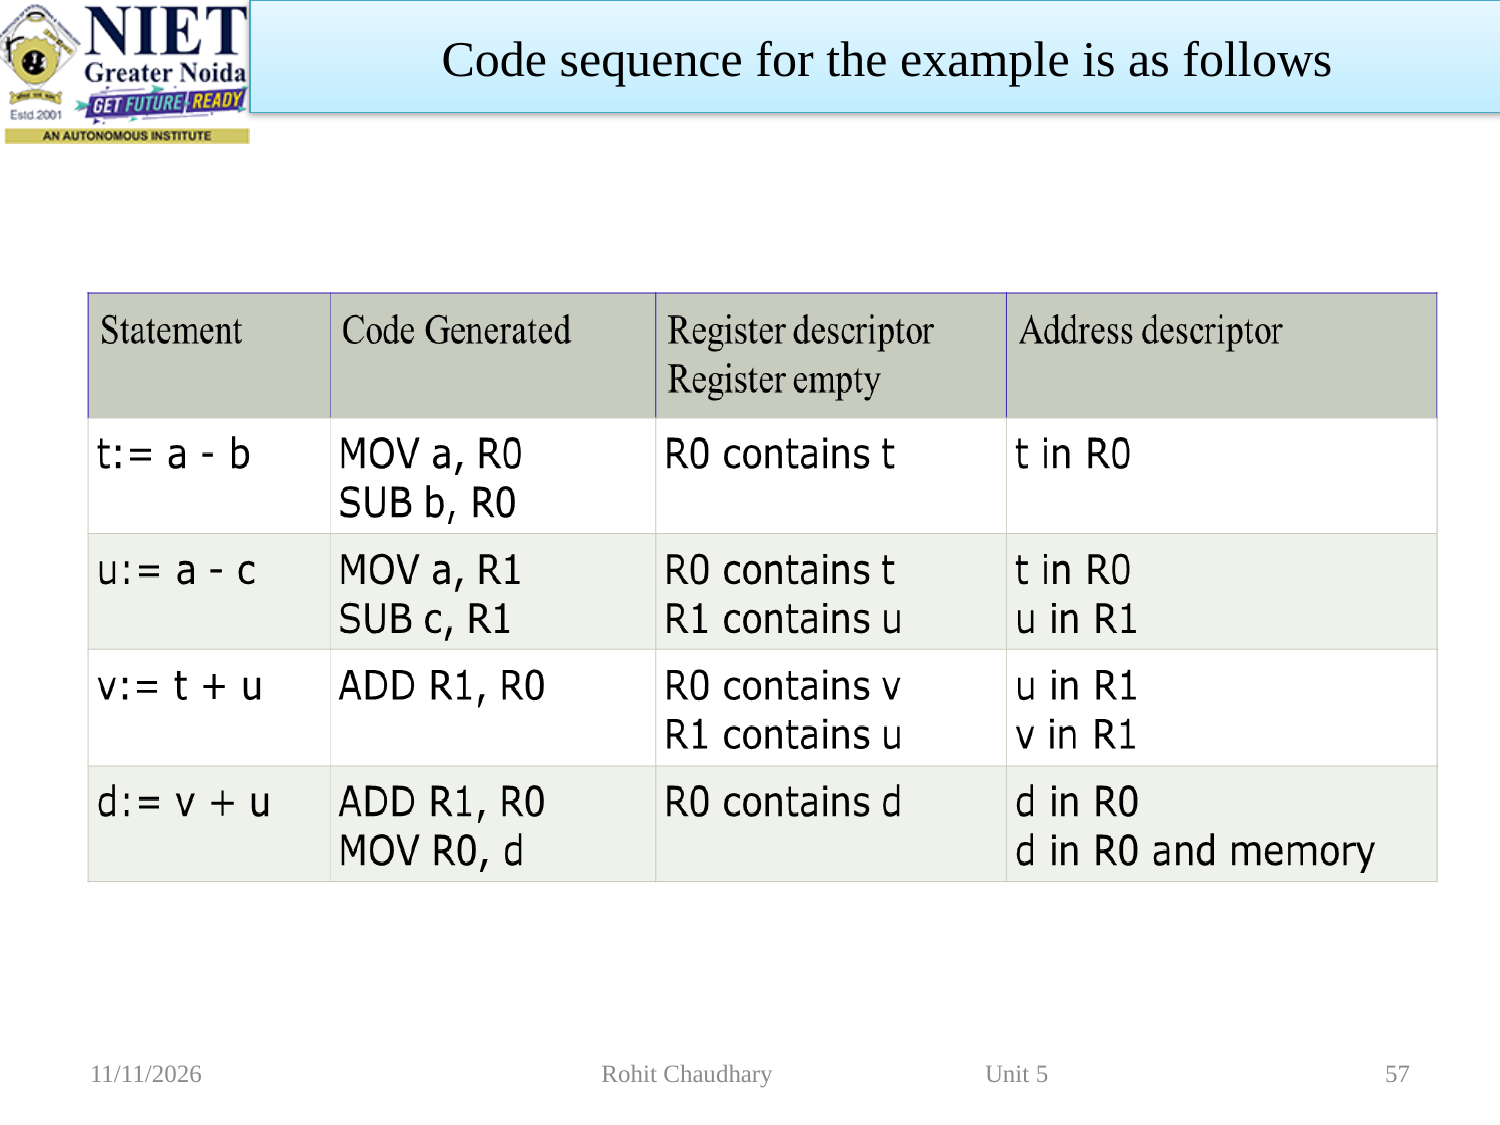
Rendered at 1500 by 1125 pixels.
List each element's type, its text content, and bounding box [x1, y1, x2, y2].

slide_number 57 [1238, 1042, 1425, 1103]
text_box Code sequence for the example is as follows [249, 0, 1500, 113]
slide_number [75, 1042, 412, 1103]
footer Rohit Chaudhary Unit 5 [412, 1042, 1238, 1103]
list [87, 292, 1438, 901]
picture [0, 4, 250, 144]
